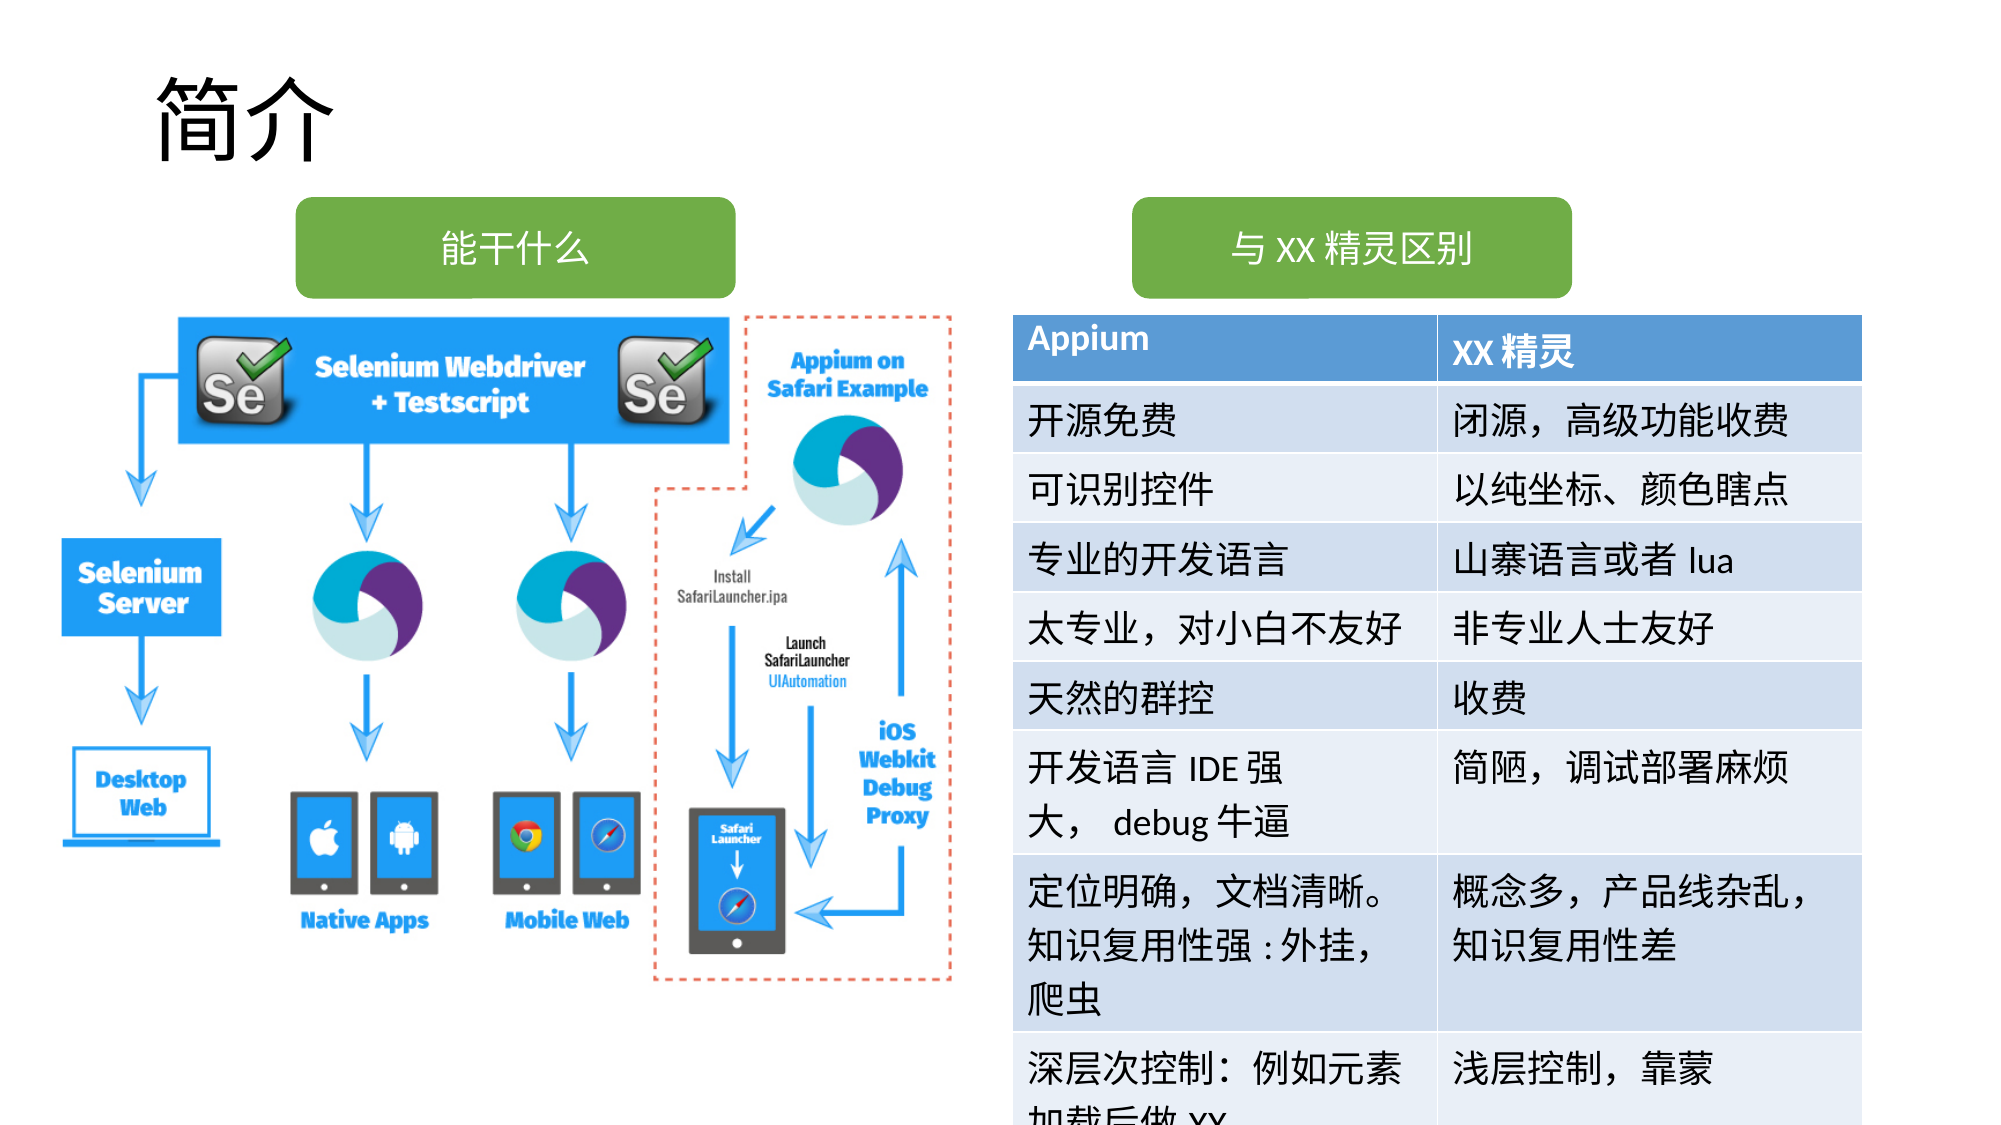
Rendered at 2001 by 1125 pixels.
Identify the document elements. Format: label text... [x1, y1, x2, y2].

title 简介 [137, 59, 1863, 235]
table_cell 天然的群控 [1013, 662, 1437, 729]
table_cell 闭源，高级功能收费 [1438, 386, 1862, 452]
table_cell 浅层控制，靠蒙 [1438, 1033, 1862, 1125]
table_cell 可识别控件 [1013, 454, 1437, 521]
text_box 与XX精灵区别 [1131, 196, 1574, 300]
table_header Appium [1013, 315, 1437, 381]
table_cell 简陋，调试部署麻烦 [1438, 731, 1862, 853]
table_cell 开源免费 [1013, 386, 1437, 452]
text_box 能干什么 [294, 196, 737, 300]
table_header XX精灵 [1438, 315, 1862, 381]
table_cell 专业的开发语言 [1013, 523, 1437, 591]
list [49, 314, 969, 990]
table_cell 深层次控制：例如元素加载后做XX [1013, 1033, 1437, 1125]
table_cell 开发语言IDE强大，debug牛逼 [1013, 731, 1437, 853]
table_cell 以纯坐标、颜色瞎点 [1438, 454, 1862, 521]
table_cell 定位明确，文档清晰。 知识复用性强:外挂，爬虫 [1013, 855, 1437, 1031]
table_cell 概念多，产品线杂乱，知识复用性差 [1438, 855, 1862, 1031]
table_cell 山寨语言或者lua [1438, 523, 1862, 591]
table_cell 收费 [1438, 662, 1862, 729]
table_cell 太专业，对小白不友好 [1013, 593, 1437, 660]
table_cell 非专业人士友好 [1438, 593, 1862, 660]
